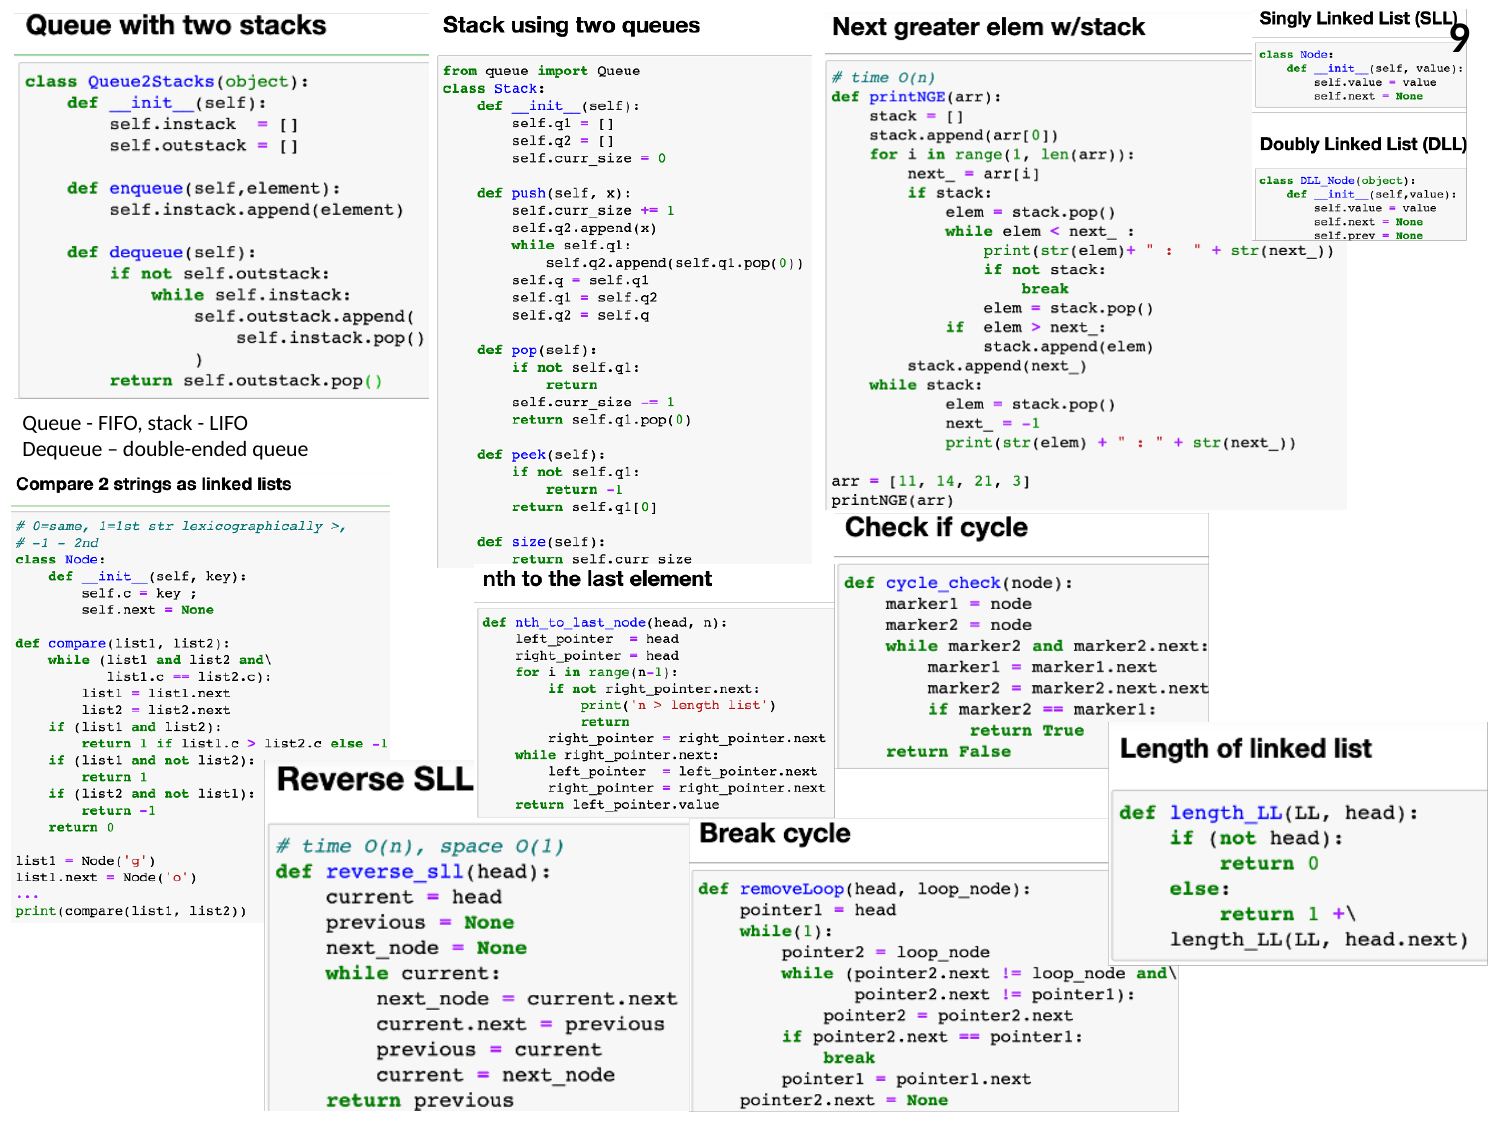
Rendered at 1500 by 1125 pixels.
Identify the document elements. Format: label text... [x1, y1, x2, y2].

picture [11, 12, 1489, 1113]
text_box 9 [1433, 1, 1486, 69]
text_box Queue - FIFO, stack - LIFO Dequeue – double-ended queue [7, 401, 324, 469]
picture [824, 9, 1467, 510]
picture [14, 12, 429, 400]
